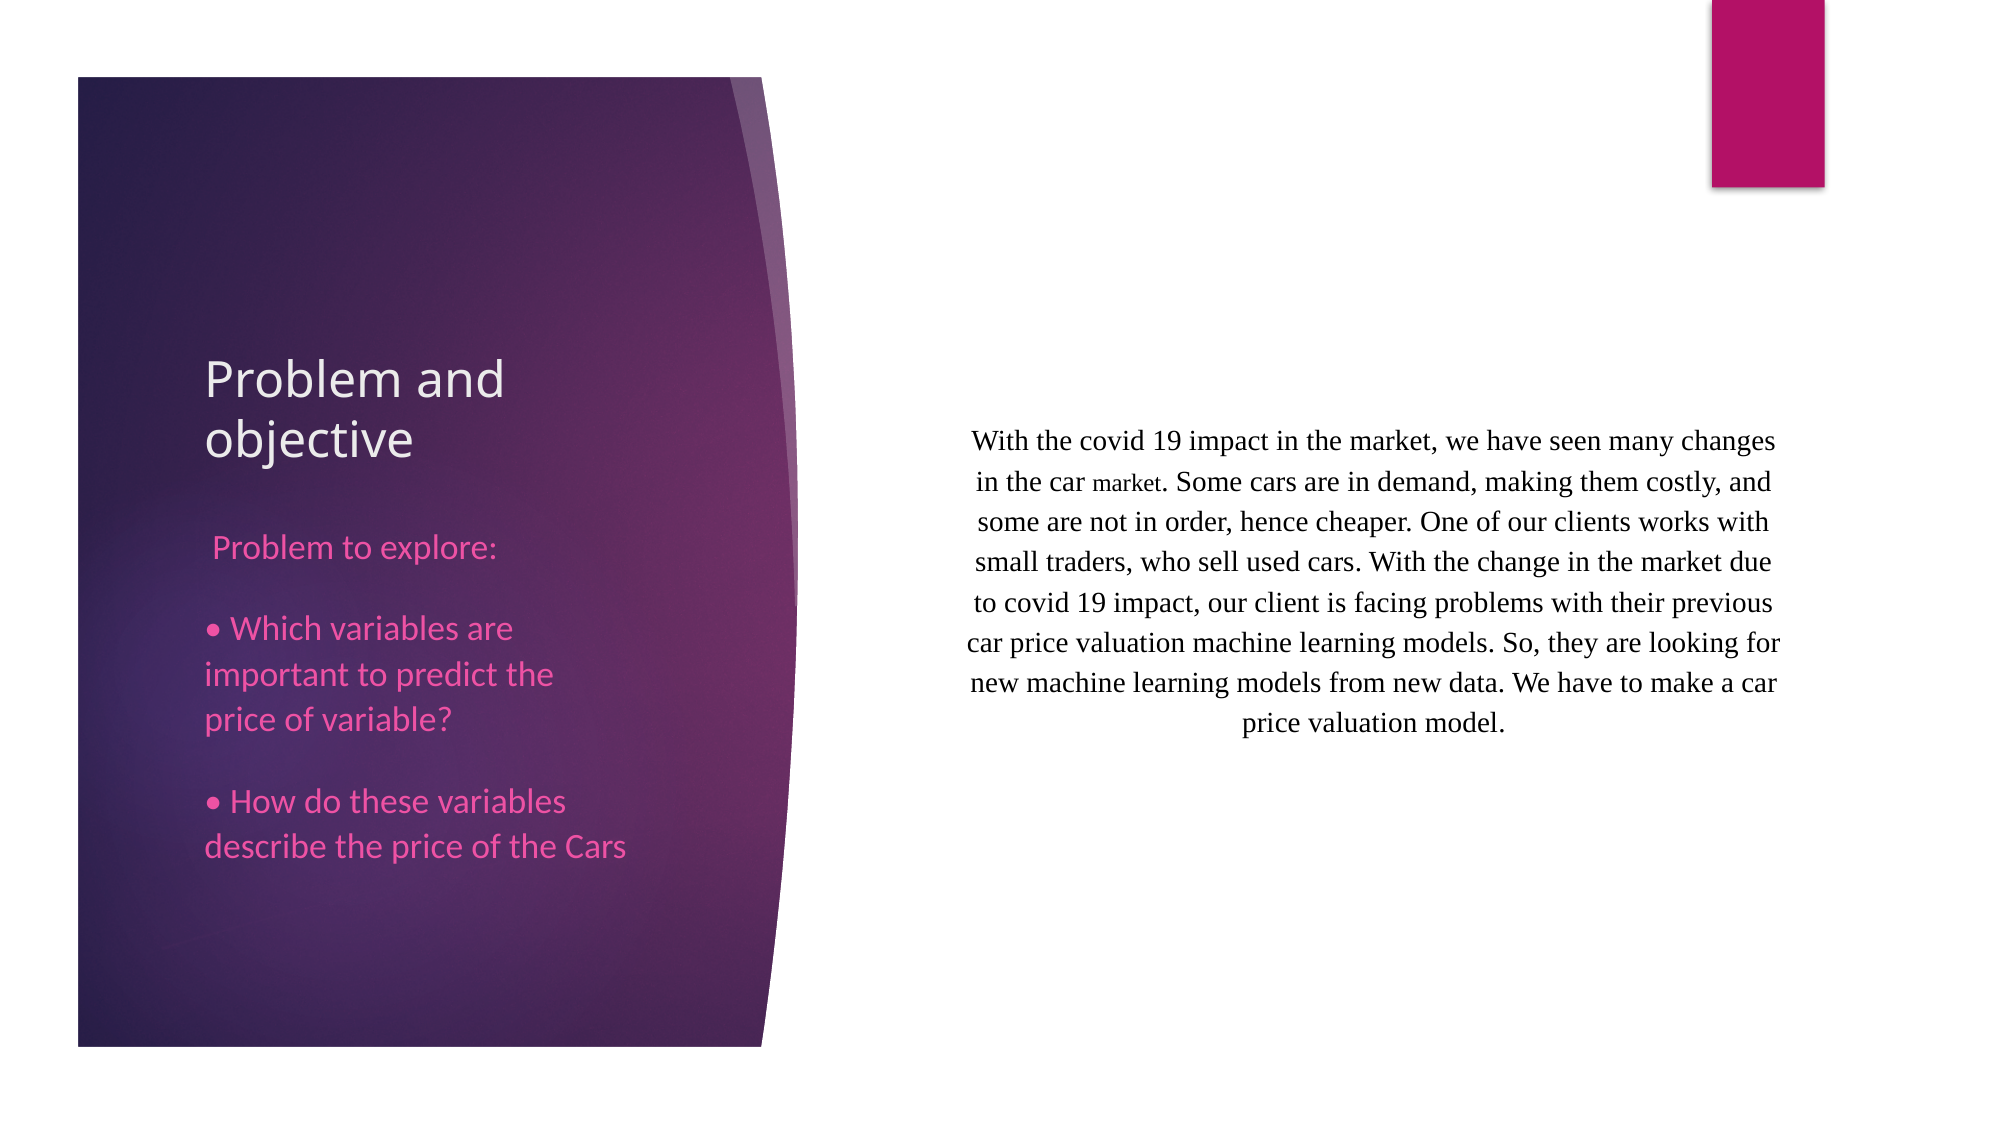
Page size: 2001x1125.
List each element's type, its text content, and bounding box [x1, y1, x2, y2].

title Problem and objective [189, 212, 648, 475]
picture [79, 78, 797, 1046]
list Problem to explore: • Which variables are important to predict the price of variable? • How do these variables describe the price of the Cars [189, 513, 648, 989]
list With the covid 19 impact in the market, we have seen many changes in the car market. Some cars are in demand, making them costly, and some are not in order, hence cheaper. One of our clients works with small traders, who sell used cars. With the change in the market due to covid 19 impact, our client is facing problems with their previous car price valuation machine learning models. So, they are looking for new machine learning models from new data. We have to make a car price valuation model. [948, 237, 1800, 988]
